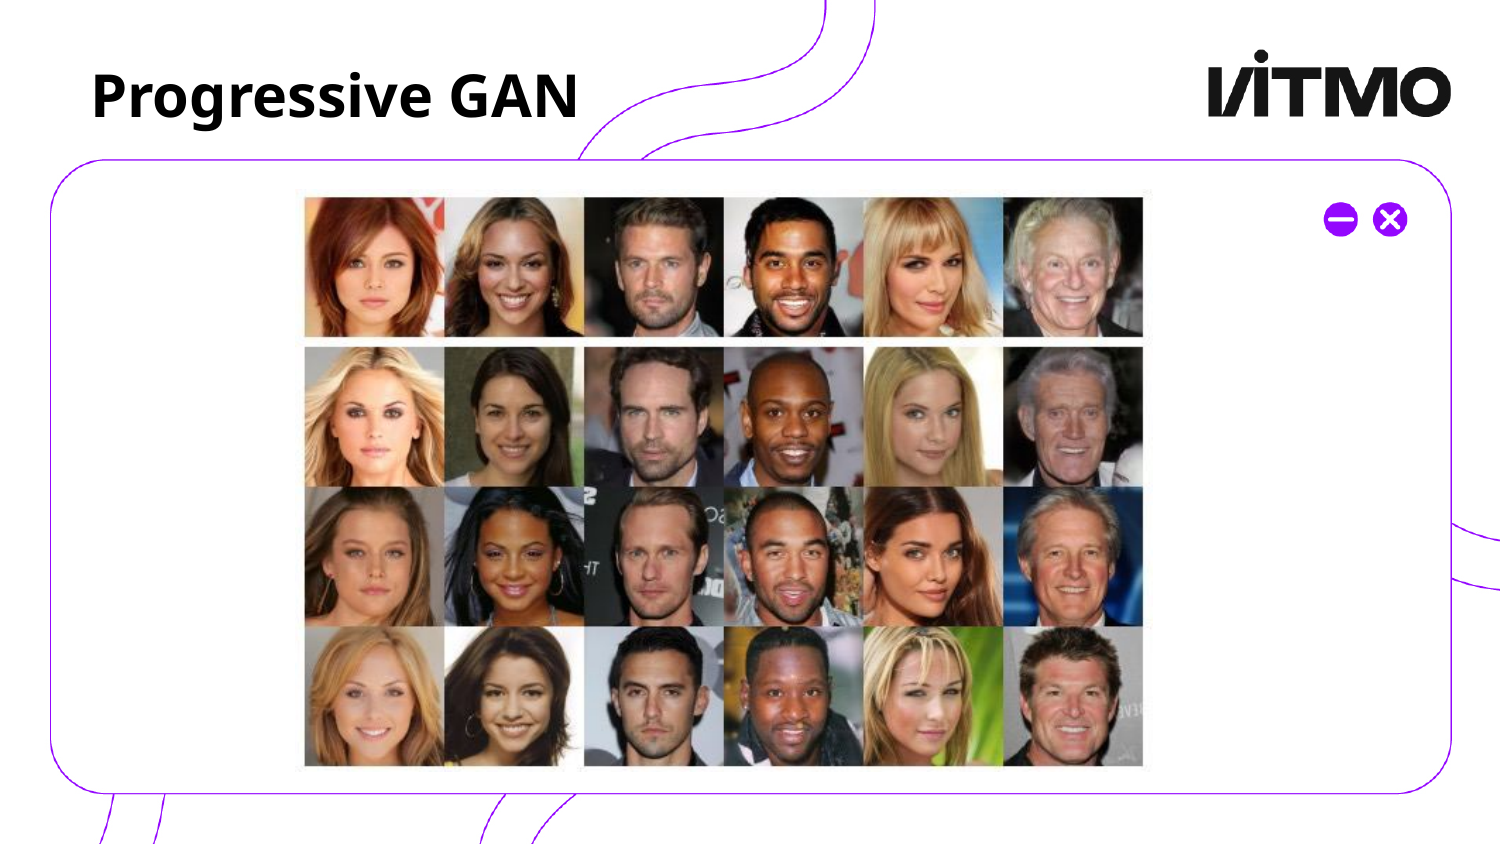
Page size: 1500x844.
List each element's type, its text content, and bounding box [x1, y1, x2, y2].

picture [0, 0, 1500, 844]
title Progressive GAN [75, 50, 1195, 137]
